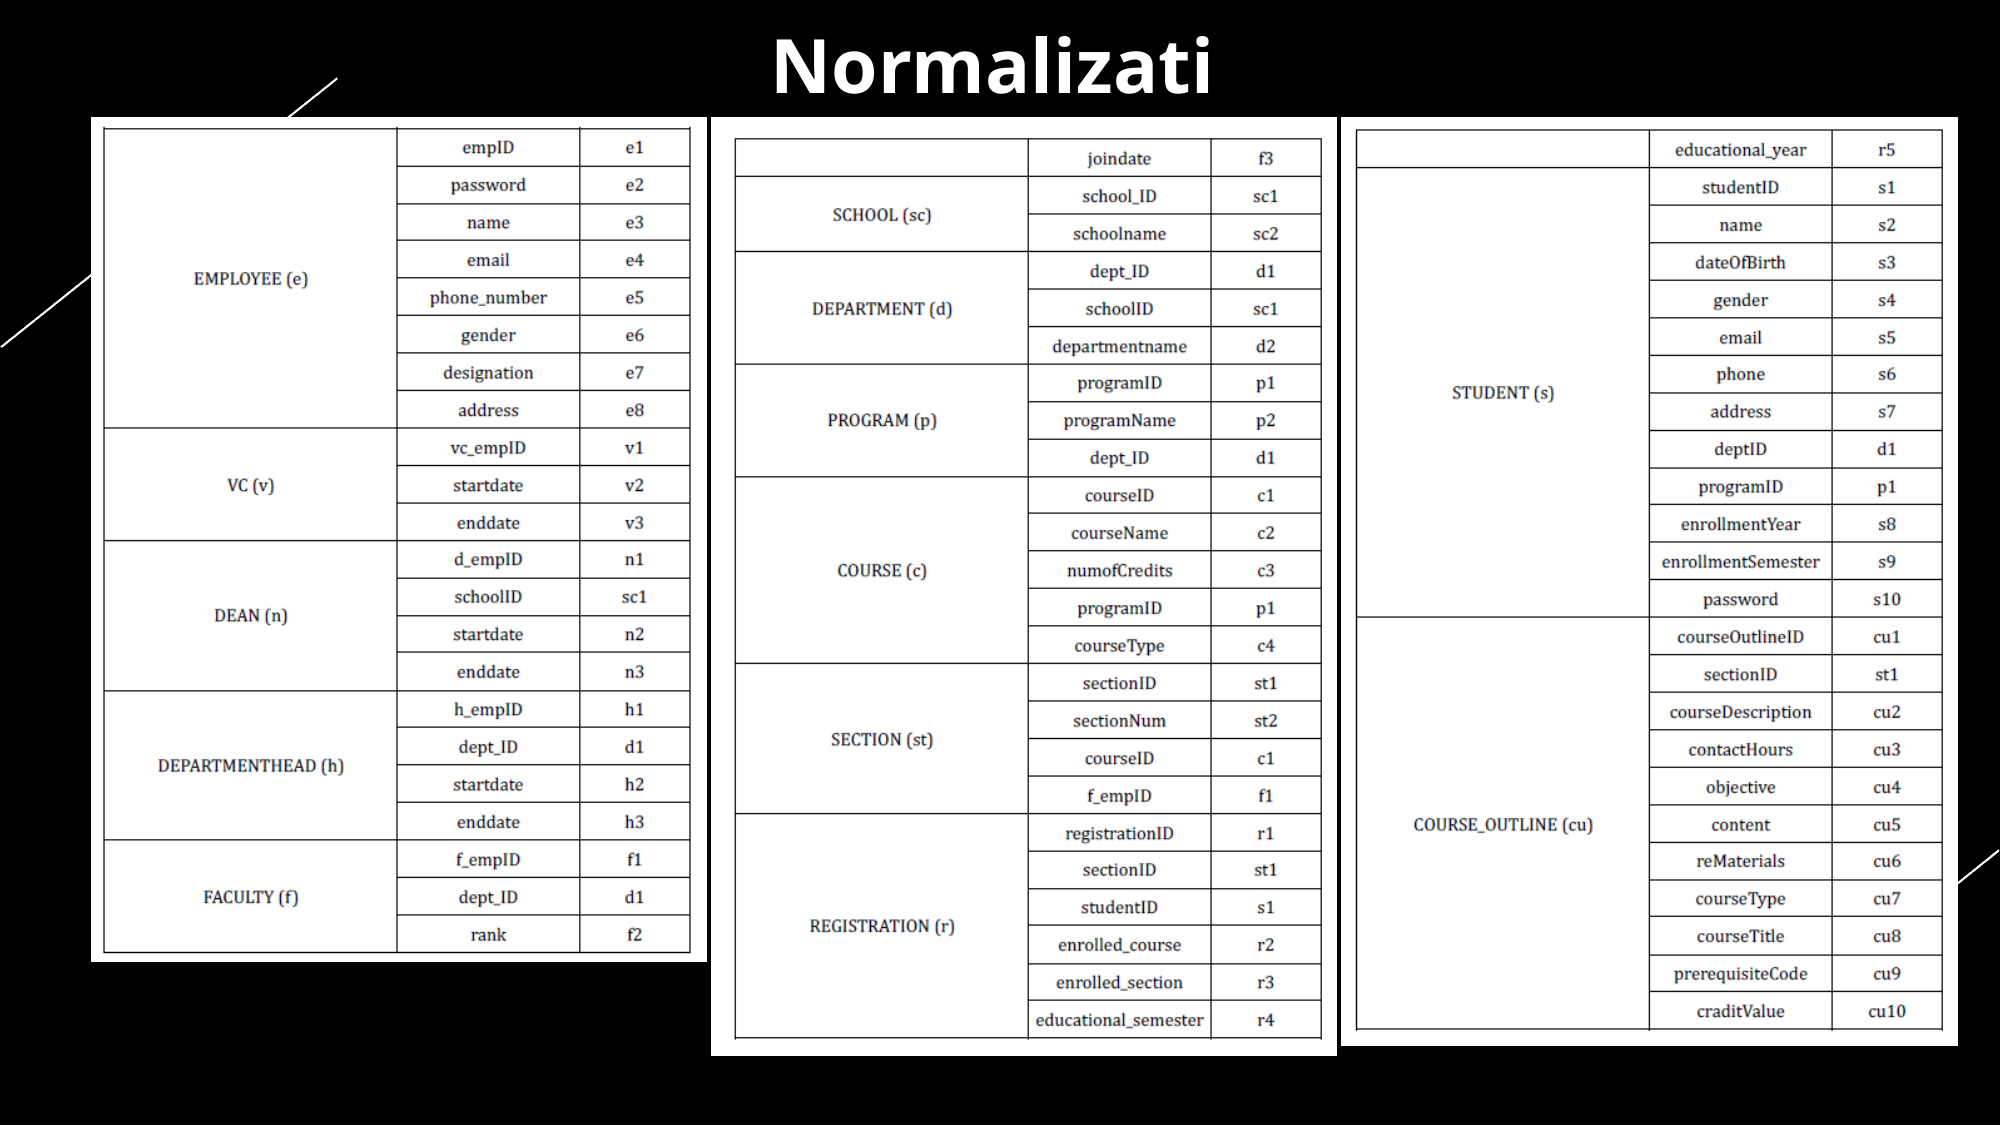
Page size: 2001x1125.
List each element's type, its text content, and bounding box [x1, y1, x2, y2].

picture [711, 117, 1337, 1056]
picture [0, 77, 707, 962]
picture [1341, 117, 2000, 1046]
text_box Normalization [755, 11, 1262, 117]
